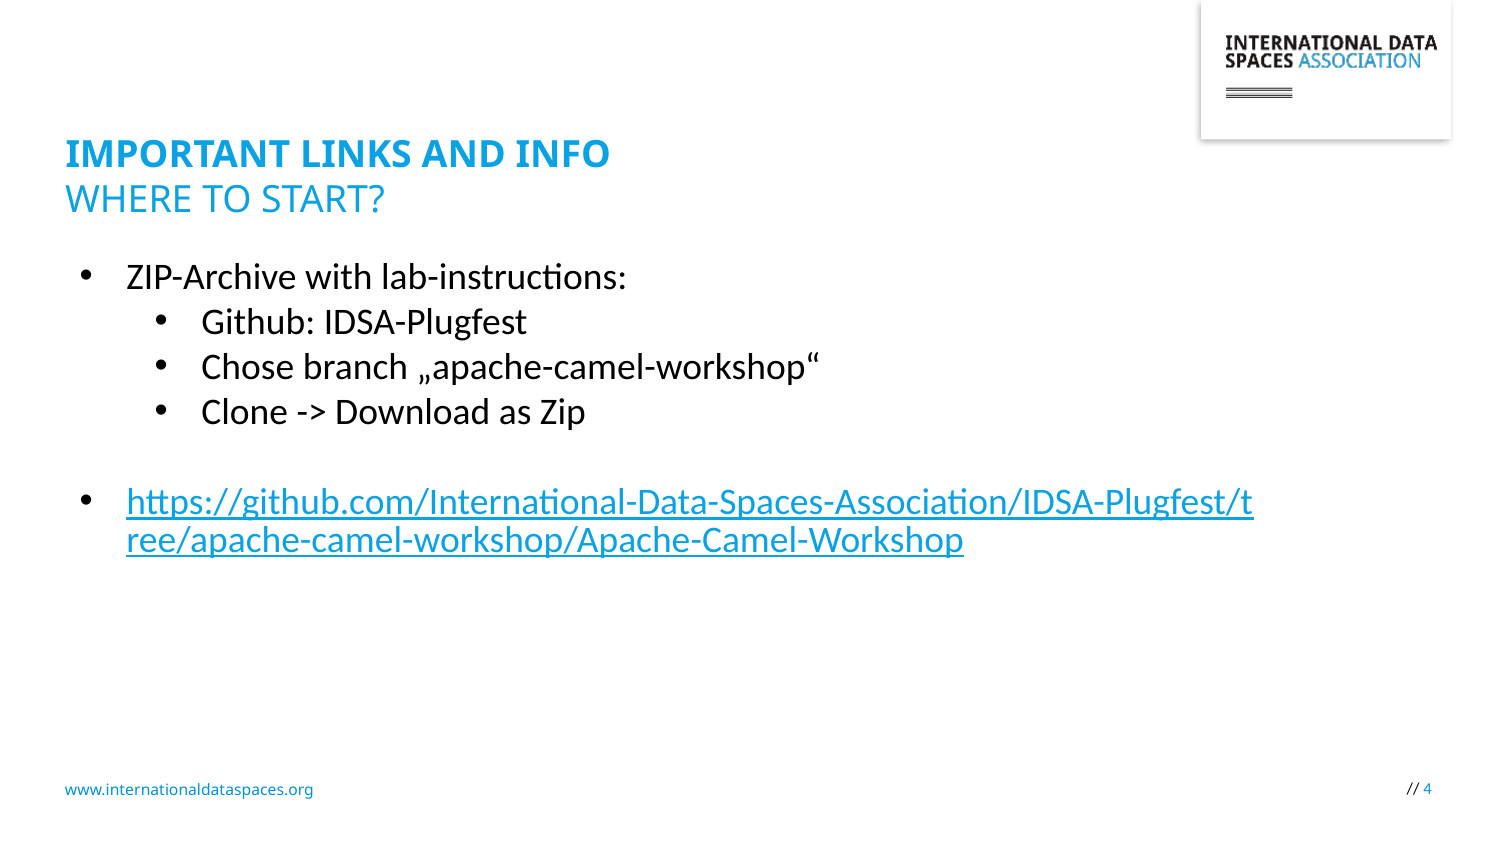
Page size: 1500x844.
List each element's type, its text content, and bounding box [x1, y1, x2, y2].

list Where to start? [50, 183, 1202, 282]
picture [110, 786, 115, 795]
title Important links and Info [50, 85, 1202, 183]
text_box ZIP-Archive with lab-instructions: Github: IDSA-Plugfest Chose branch „apache-camel-workshop“ Clone -> Download as Zip https://github.com/International-Data-Spaces-Association/IDSA-Plugfest/tree/apache-camel-workshop/Apache-Camel-Workshop [64, 244, 1270, 530]
picture [141, 786, 146, 795]
picture [1197, 15, 1466, 113]
